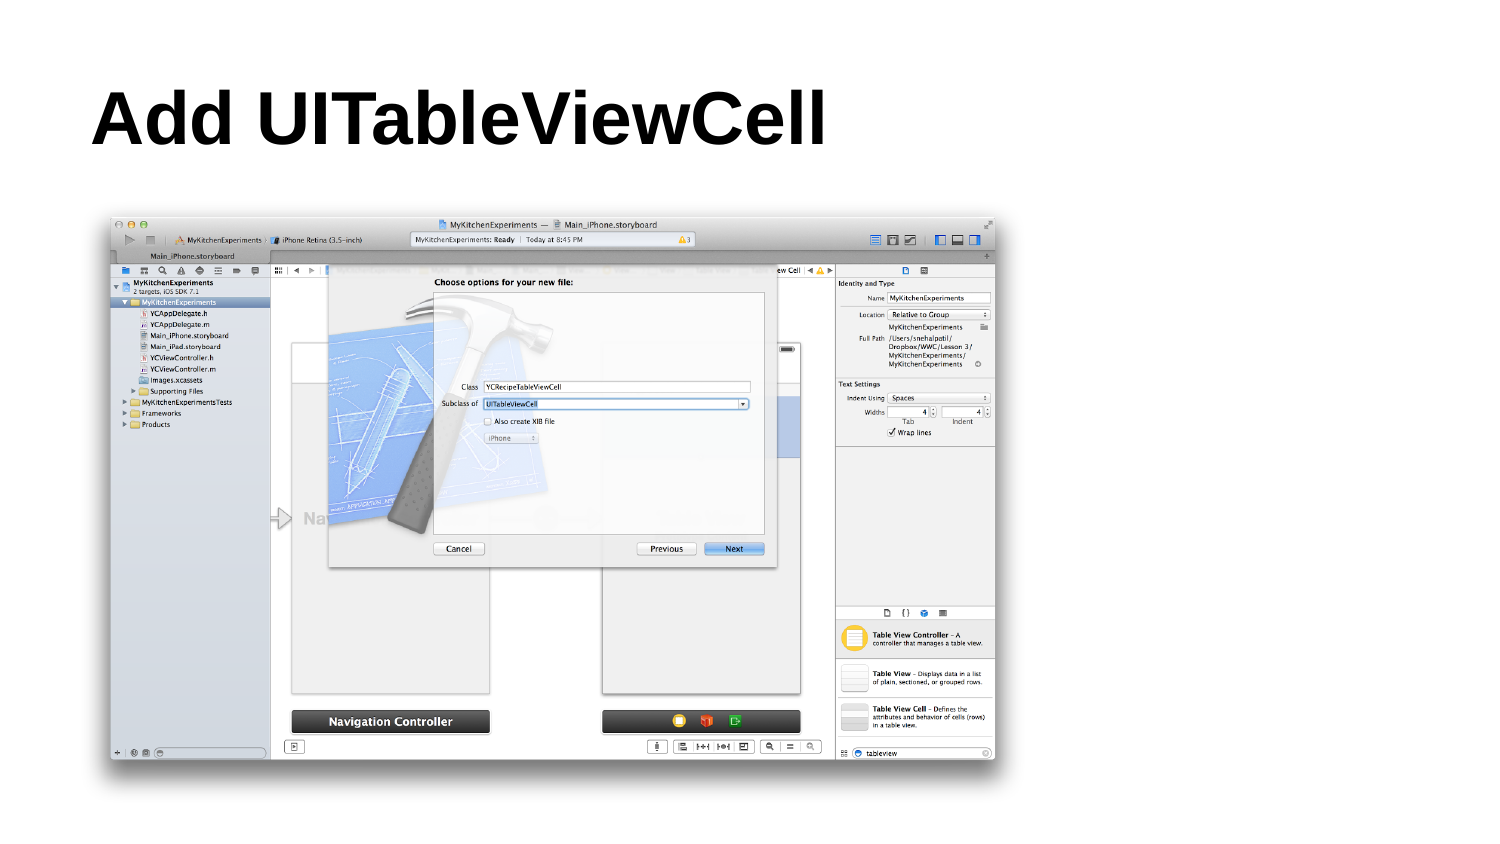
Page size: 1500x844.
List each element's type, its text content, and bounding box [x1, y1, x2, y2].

picture [74, 196, 1031, 809]
title Add UITableViewCell [75, 33, 1425, 175]
